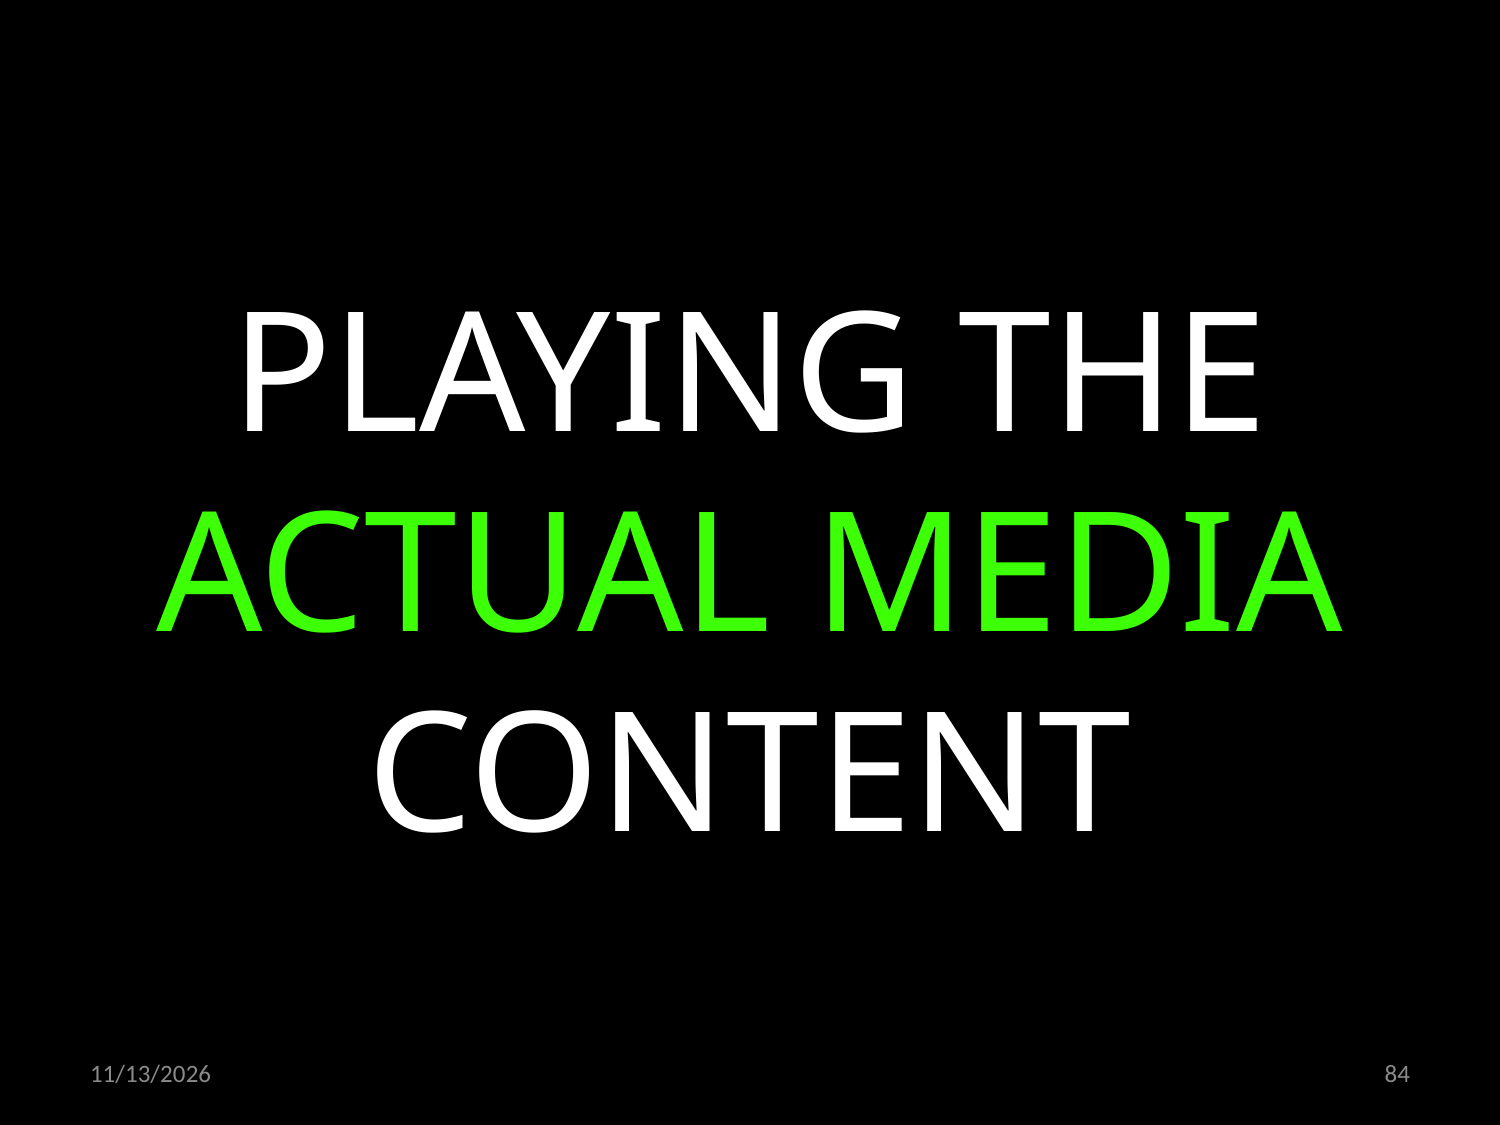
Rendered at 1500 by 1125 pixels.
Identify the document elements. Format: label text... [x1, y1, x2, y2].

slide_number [75, 1042, 425, 1103]
slide_number 84 [1074, 1042, 1425, 1103]
text_box PLAYING THE ACTUAL MEDIA CONTENT [0, 257, 1500, 359]
